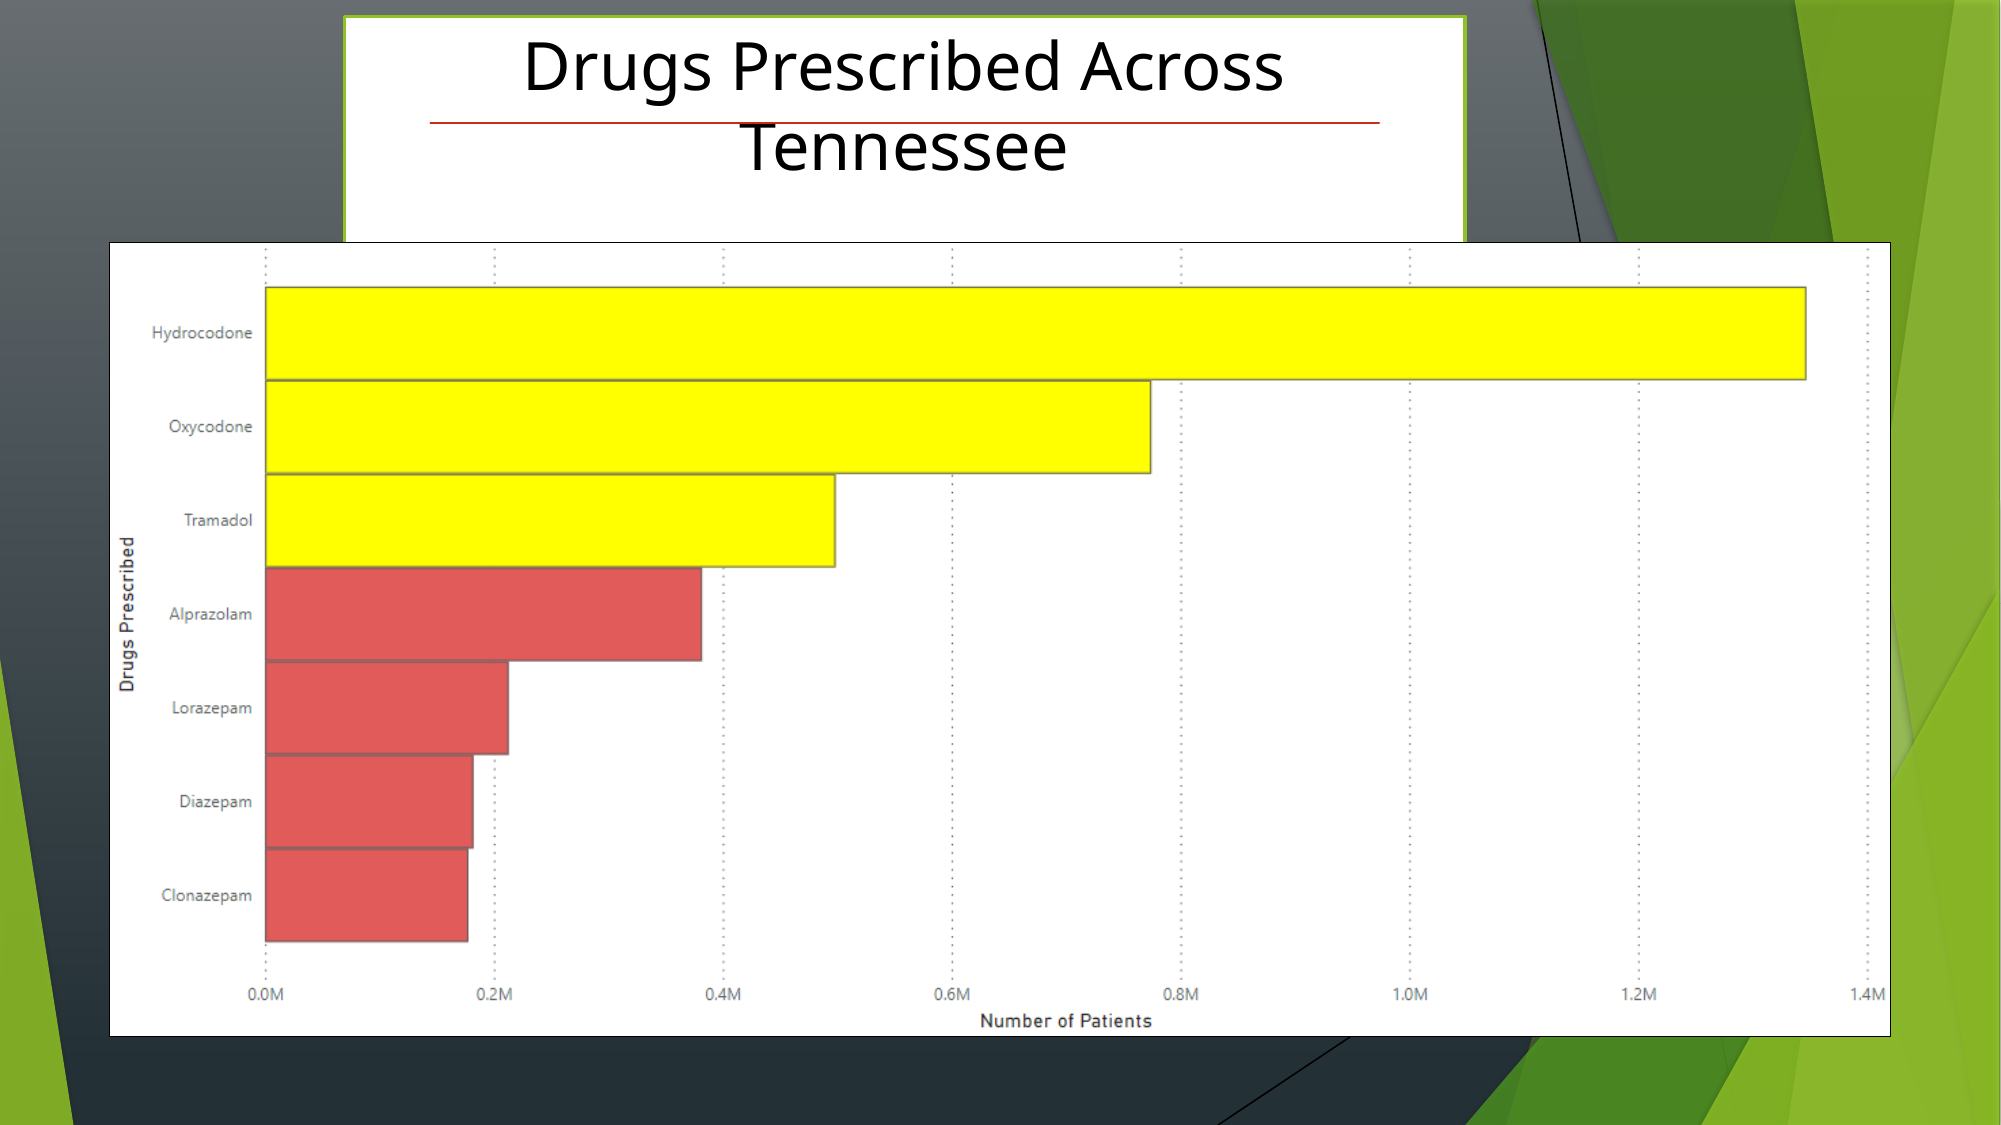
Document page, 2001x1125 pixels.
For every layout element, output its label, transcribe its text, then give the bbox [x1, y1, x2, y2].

text_box Drugs Prescribed Across Tennessee [343, 15, 1467, 242]
picture [108, 242, 1891, 1037]
